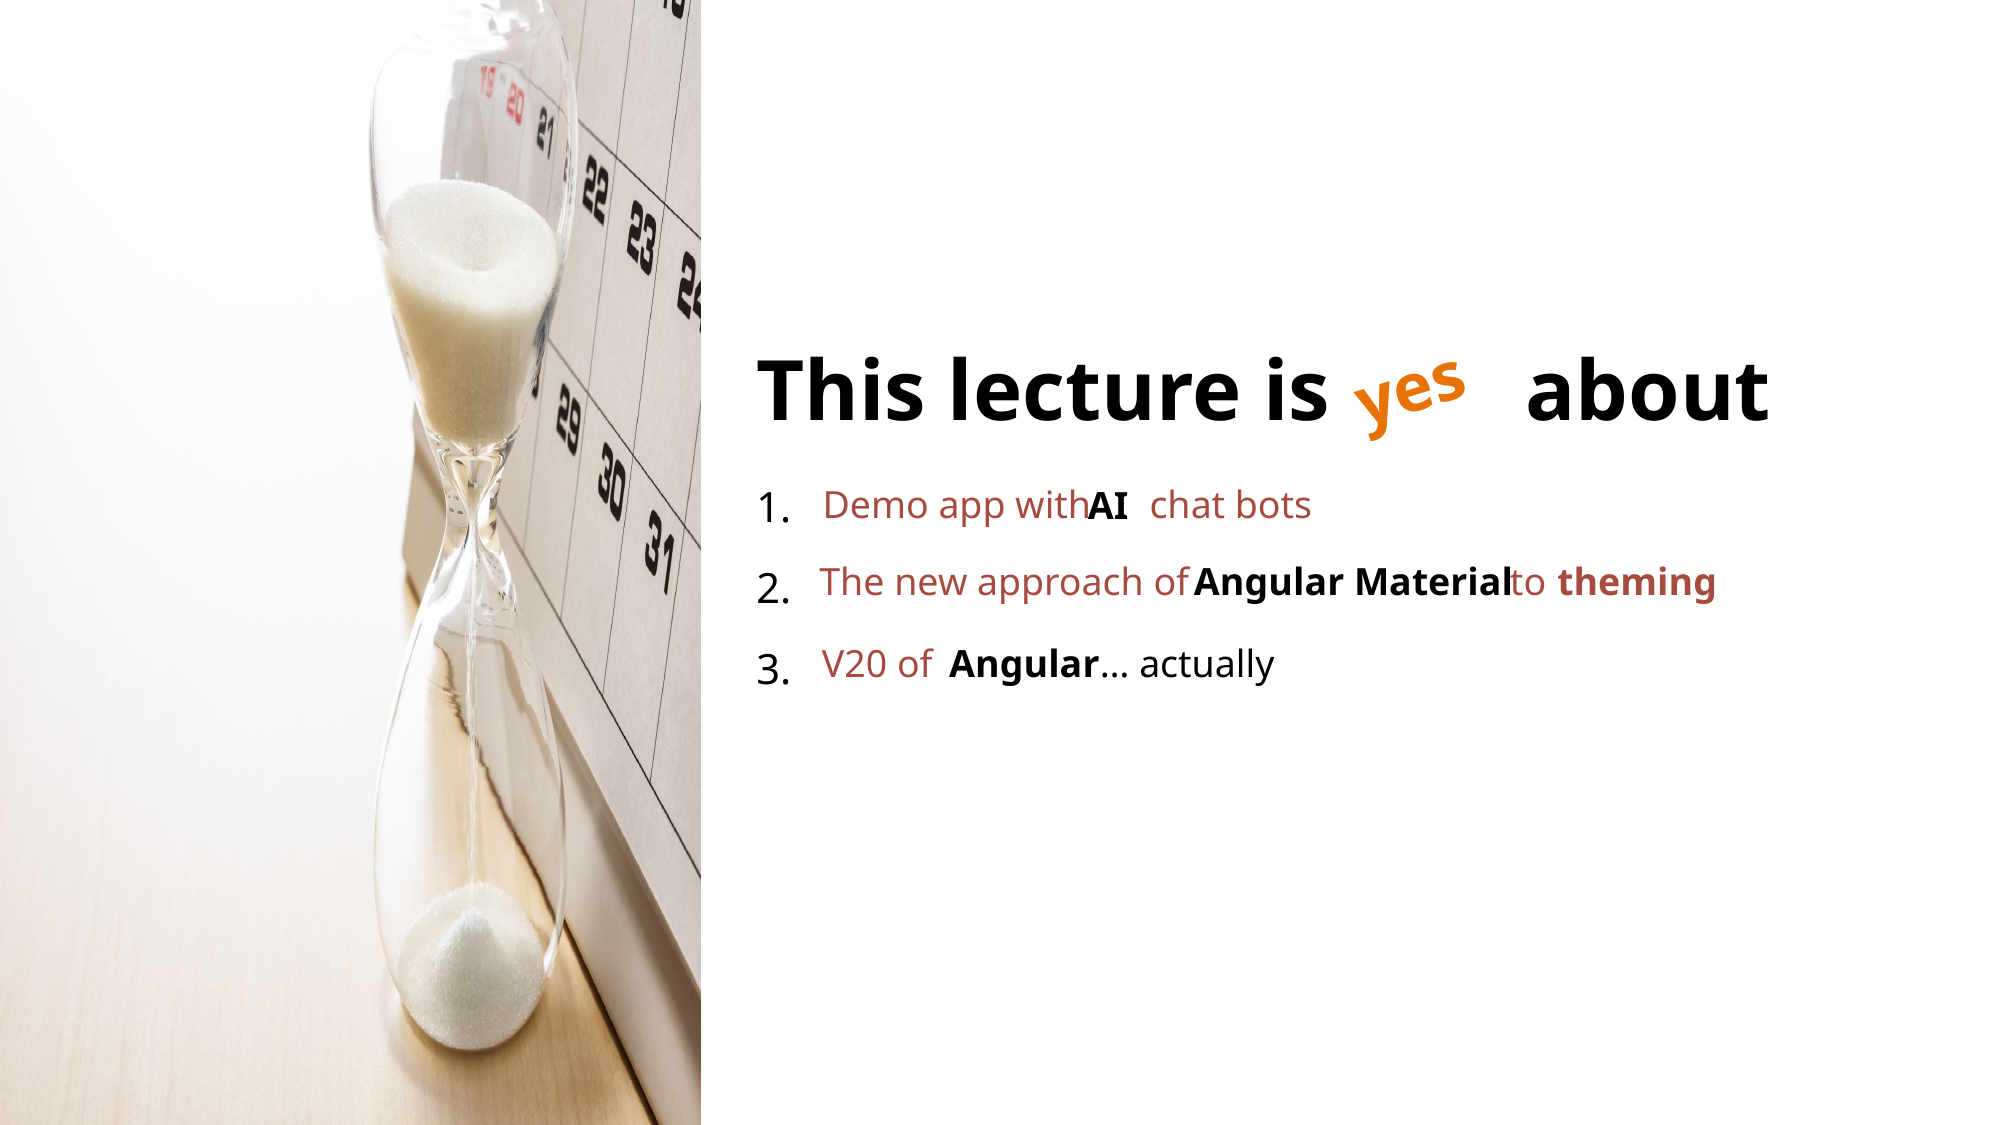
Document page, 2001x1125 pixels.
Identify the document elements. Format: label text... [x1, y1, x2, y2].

text_box The new approach of to theming [838, 550, 1179, 611]
text_box yes [1328, 317, 1495, 452]
picture [0, 0, 701, 1125]
list [741, 463, 838, 719]
text_box Demo app with chat bots [838, 473, 1328, 534]
text_box Angular Material [1179, 550, 1529, 611]
text_box Angular… actually [934, 632, 1290, 693]
text_box AI [1073, 474, 1144, 535]
text_box The new approach of to theming [1529, 550, 1733, 611]
title This lecture is about [741, 190, 1890, 446]
text_box V20 of [838, 632, 934, 693]
